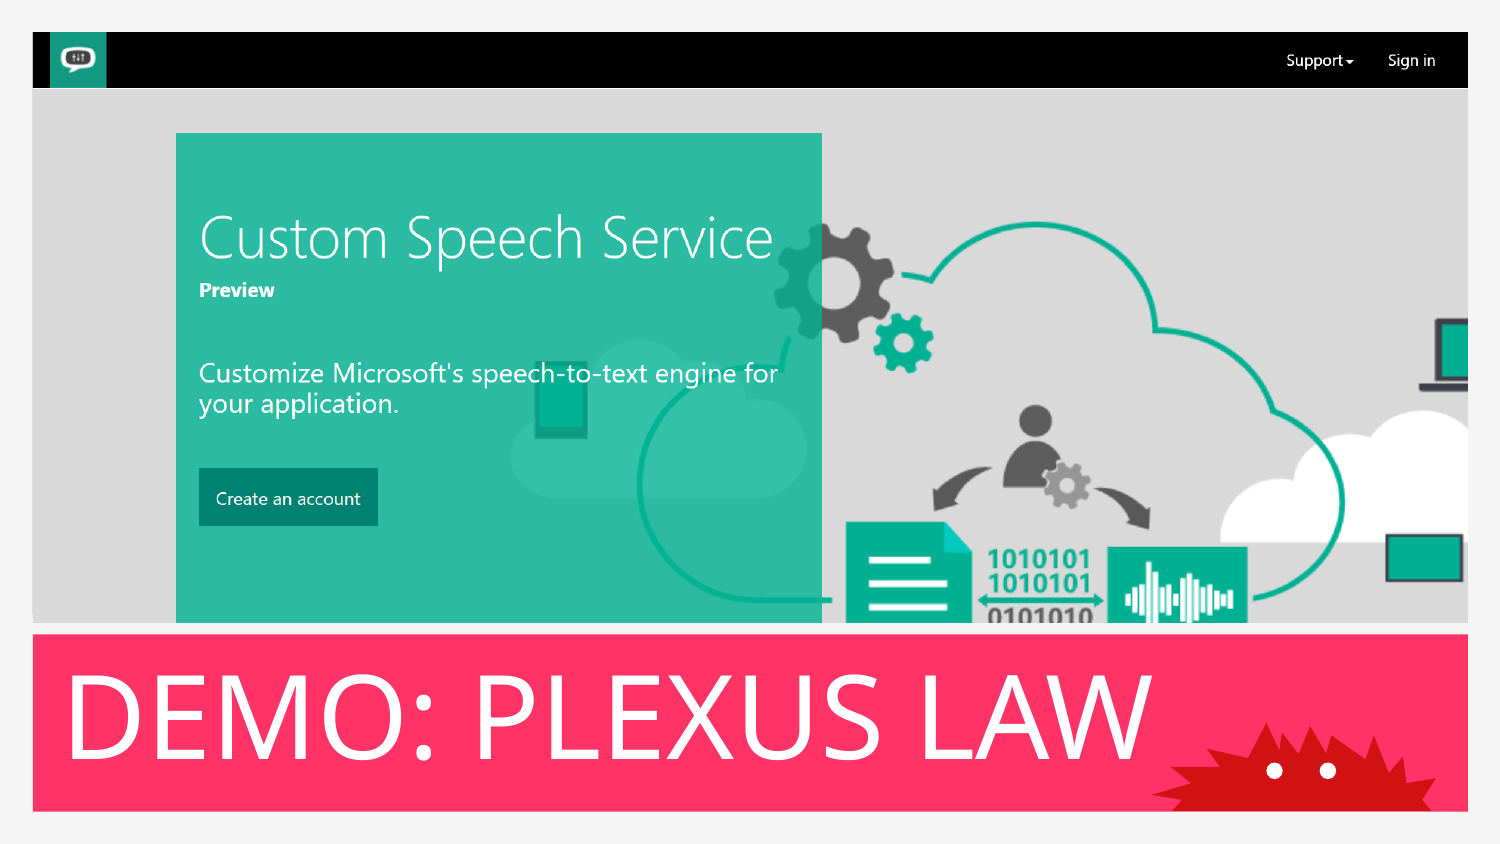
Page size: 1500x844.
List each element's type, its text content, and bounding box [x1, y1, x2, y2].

picture [32, 31, 1469, 623]
title DEMO: Plexus Law [46, 671, 1468, 791]
